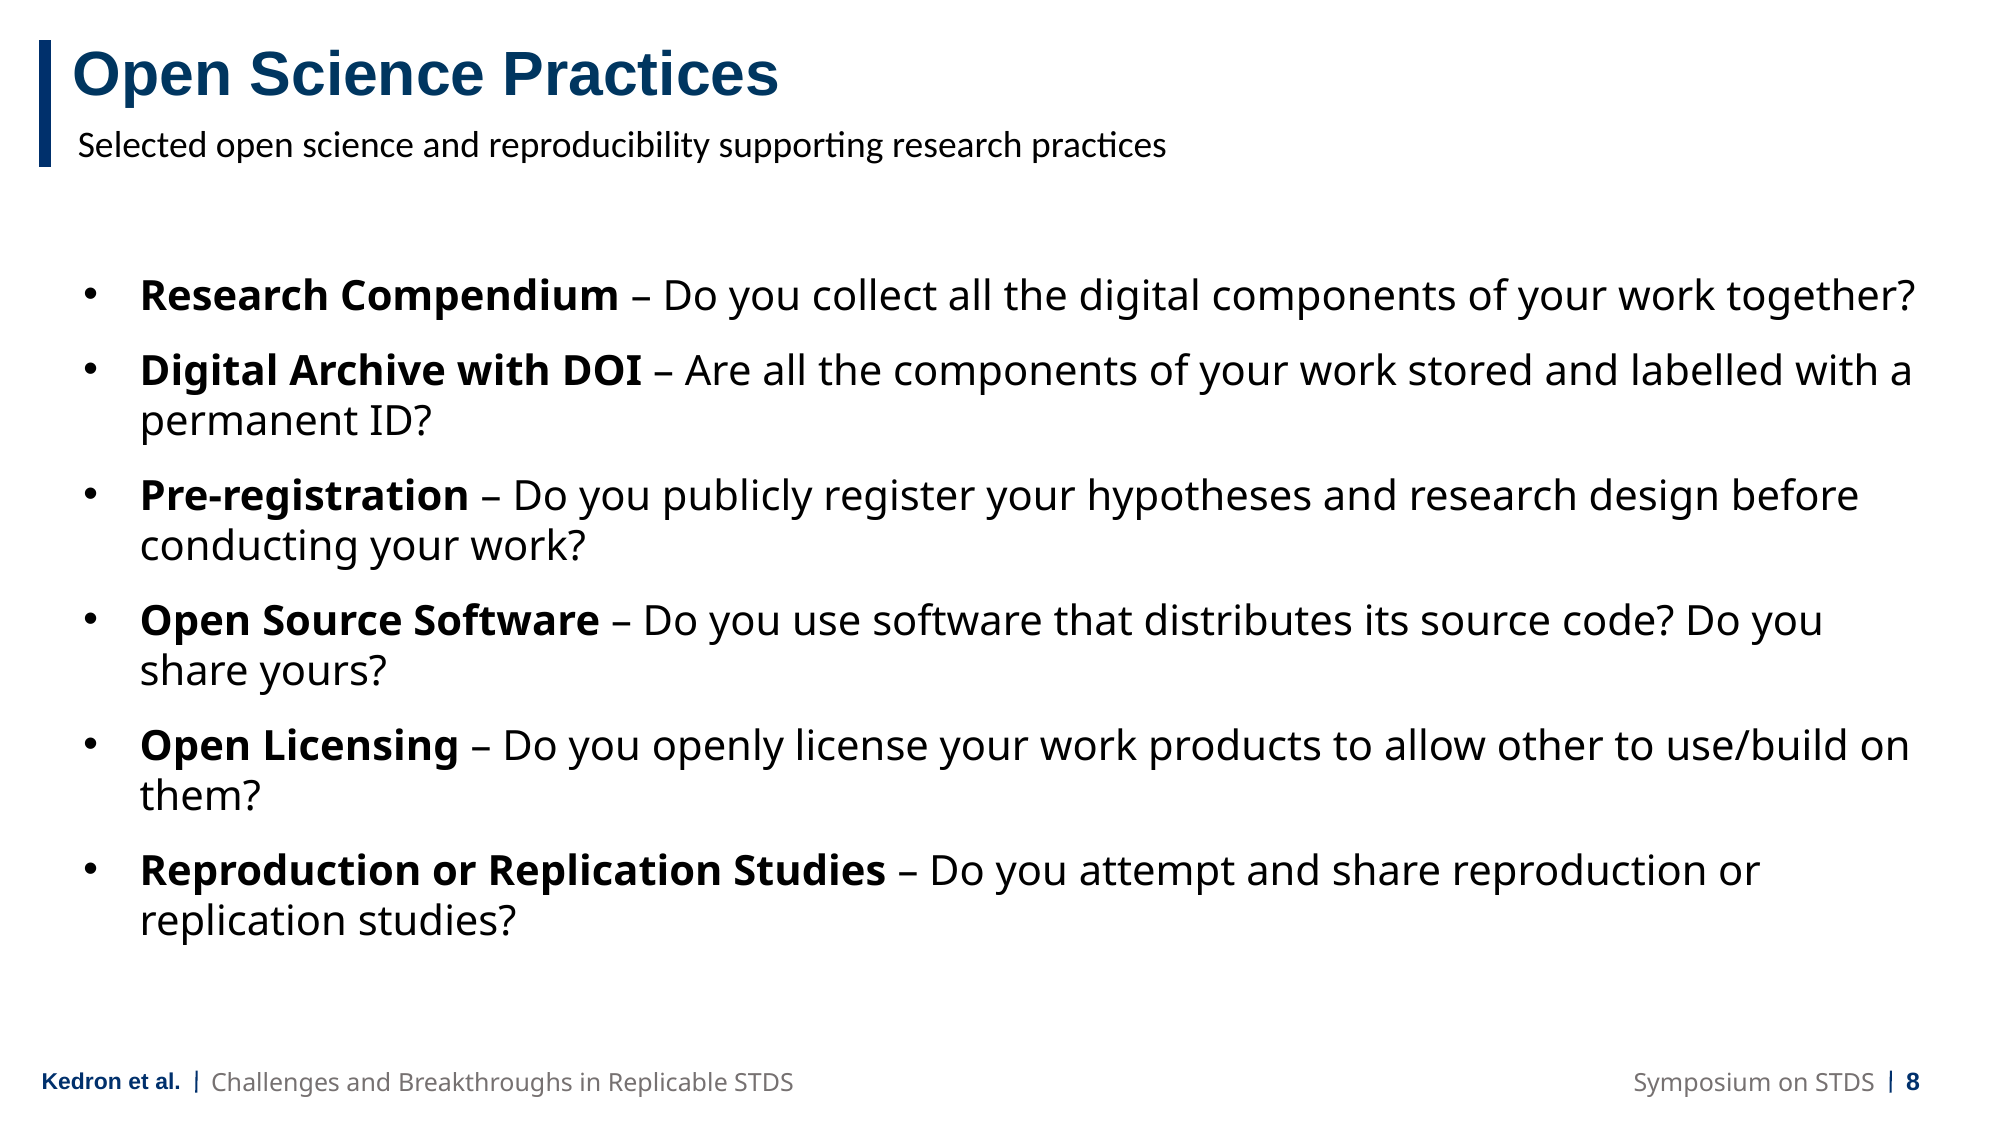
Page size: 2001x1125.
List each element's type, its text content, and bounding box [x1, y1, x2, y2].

text_box Research Compendium – Do you collect all the digital components of your work together? Digital Archive with DOI – Are all the components of your work stored and labelled with a permanent ID? Pre-registration – Do you publicly register your hypotheses and research design before conducting your work? Open Source Software – Do you use software that distributes its source code? Do you share yours? Open Licensing – Do you openly license your work products to allow other to use/build on them? Reproduction or Replication Studies – Do you attempt and share reproduction or replication studies? [68, 261, 1959, 952]
text_box Selected open science and reproducibility supporting research practices [63, 112, 1849, 173]
text_box Challenges and Breakthroughs in Replicable STDS [196, 1058, 914, 1104]
text_box Symposium on STDS [1172, 1058, 1891, 1104]
text_box Open Science Practices [58, 25, 1814, 115]
slide_number 8 [1891, 1058, 1959, 1103]
text_box Kedron et al. [26, 1059, 196, 1102]
